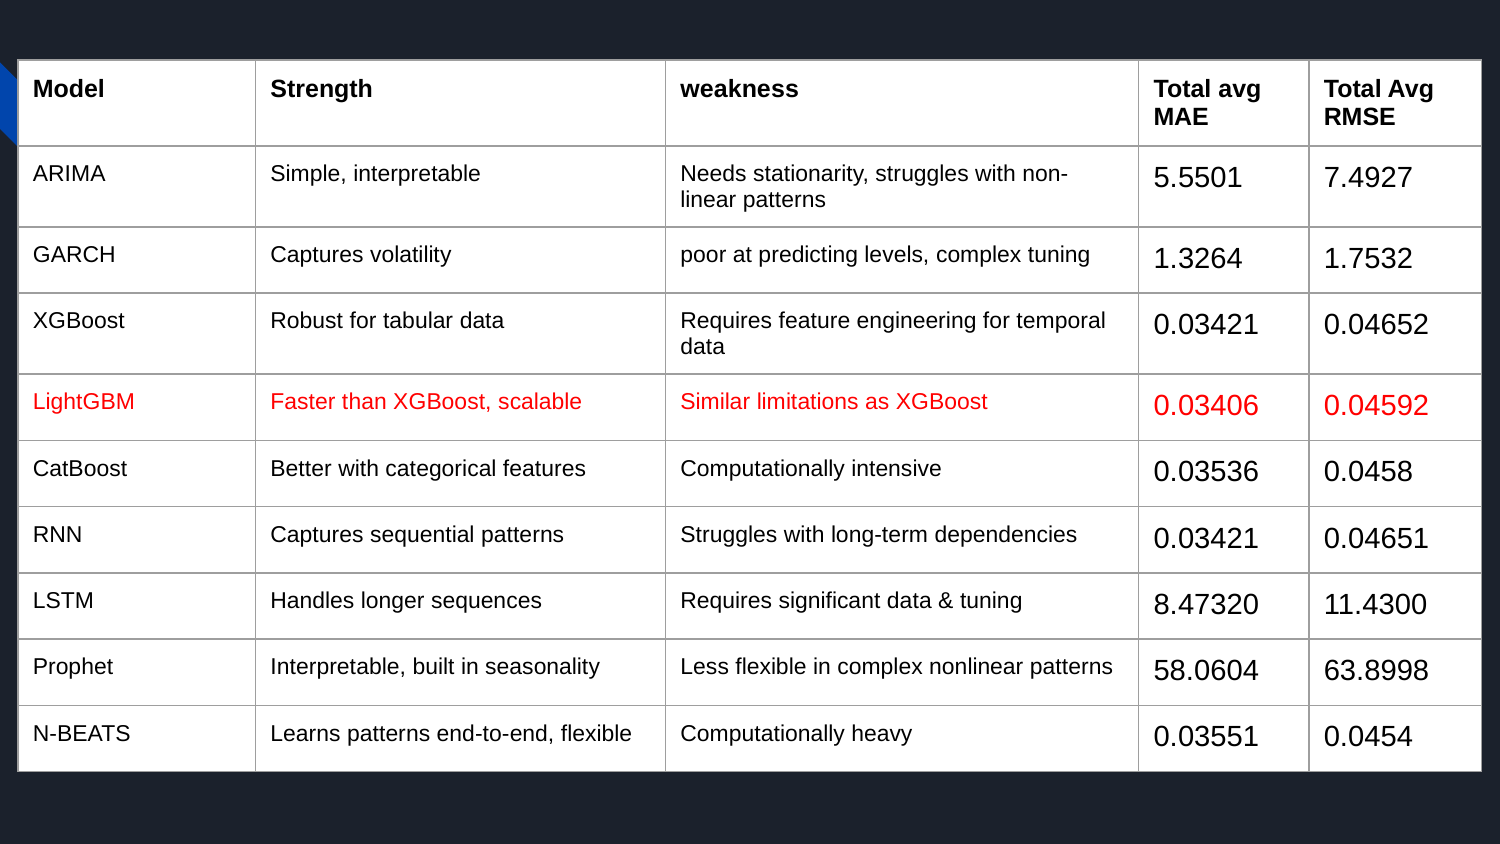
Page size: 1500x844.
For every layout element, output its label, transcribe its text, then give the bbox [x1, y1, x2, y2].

table_cell LightGBM [19, 375, 255, 440]
table_cell 1.7532 [1310, 228, 1481, 292]
table_cell Faster than XGBoost, scalable [256, 375, 665, 440]
table_cell 0.03421 [1139, 294, 1308, 373]
table_cell 0.0454 [1310, 706, 1481, 771]
table_cell 7.4927 [1310, 147, 1481, 226]
table_cell CatBoost [19, 441, 255, 506]
table_cell XGBoost [19, 294, 255, 373]
table_cell Interpretable, built in seasonality [256, 640, 665, 705]
table_cell 5.5501 [1139, 147, 1308, 226]
table_cell Requires feature engineering for temporal data [666, 294, 1138, 373]
table_cell 0.04651 [1310, 507, 1481, 572]
table_cell 0.04592 [1310, 375, 1481, 440]
table_header Strength [256, 61, 665, 145]
table_cell 0.04652 [1310, 294, 1481, 373]
table_cell Captures volatility [256, 228, 665, 292]
table_cell Captures sequential patterns [256, 507, 665, 572]
table_cell Robust for tabular data [256, 294, 665, 373]
table_cell Computationally heavy [666, 706, 1138, 771]
table_cell 0.0458 [1310, 441, 1481, 506]
table_cell Learns patterns end-to-end, flexible [256, 706, 665, 771]
table_cell Handles longer sequences [256, 574, 665, 638]
table_cell GARCH [19, 228, 255, 292]
table_cell 1.3264 [1139, 228, 1308, 292]
table_cell 0.03536 [1139, 441, 1308, 506]
table_cell 0.03551 [1139, 706, 1308, 771]
table_cell 8.47320 [1139, 574, 1308, 638]
table_cell Requires significant data & tuning [666, 574, 1138, 638]
table_cell 58.0604 [1139, 640, 1308, 705]
table_cell Less flexible in complex nonlinear patterns [666, 640, 1138, 705]
table_cell Struggles with long-term dependencies [666, 507, 1138, 572]
table_header weakness [666, 61, 1138, 145]
table_cell Needs stationarity, struggles with non-linear patterns [666, 147, 1138, 226]
table_cell 0.03421 [1139, 507, 1308, 572]
table_cell 63.8998 [1310, 640, 1481, 705]
table_cell 0.03406 [1139, 375, 1308, 440]
table_cell Better with categorical features [256, 441, 665, 506]
table_cell Prophet [19, 640, 255, 705]
table_cell N-BEATS [19, 706, 255, 771]
table_header Model [19, 61, 255, 145]
table_cell 11.4300 [1310, 574, 1481, 638]
table_cell LSTM [19, 574, 255, 638]
table_cell Simple, interpretable [256, 147, 665, 226]
table_cell Similar limitations as XGBoost [666, 375, 1138, 440]
table_cell poor at predicting levels, complex tuning [666, 228, 1138, 292]
table_cell RNN [19, 507, 255, 572]
table_cell ARIMA [19, 147, 255, 226]
table_cell Computationally intensive [666, 441, 1138, 506]
table_header Total avg MAE [1139, 61, 1308, 145]
table_header Total Avg RMSE [1310, 61, 1481, 145]
